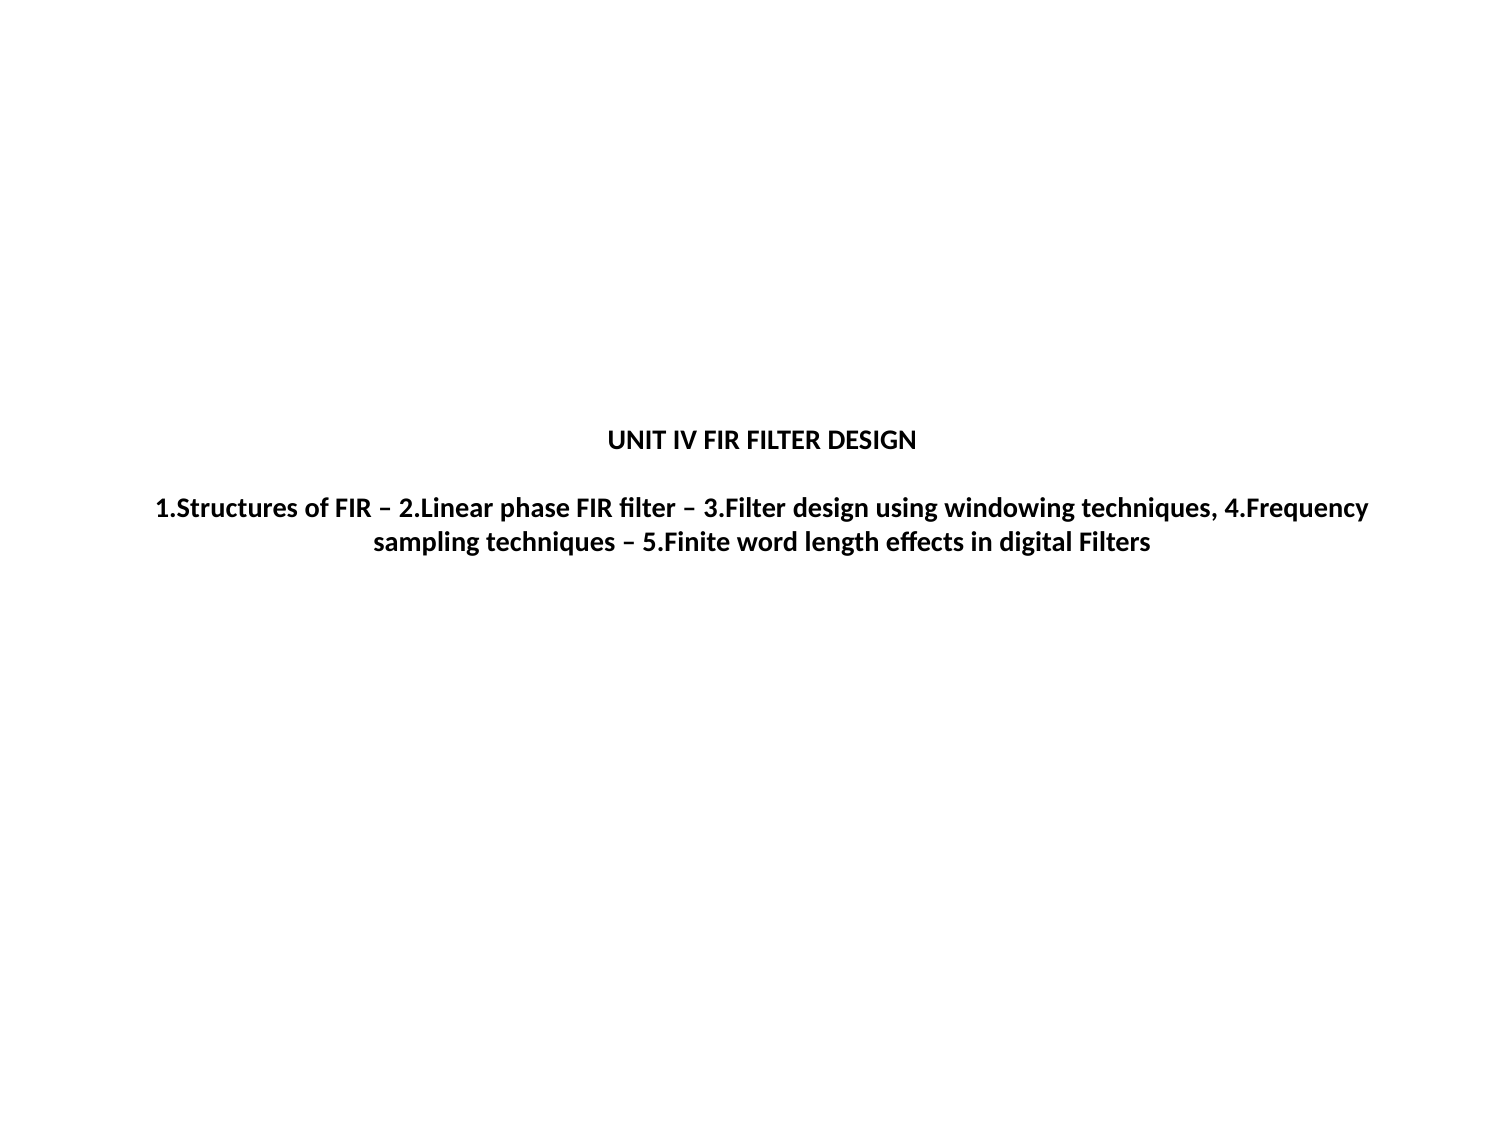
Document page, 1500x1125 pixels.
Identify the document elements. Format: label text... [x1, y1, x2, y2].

title UNIT IV FIR FILTER DESIGN 1.Structures of FIR – 2.Linear phase FIR filter – 3.Filter design using windowing techniques, 4.Frequency sampling techniques – 5.Finite word length effects in digital Filters [87, 412, 1438, 600]
